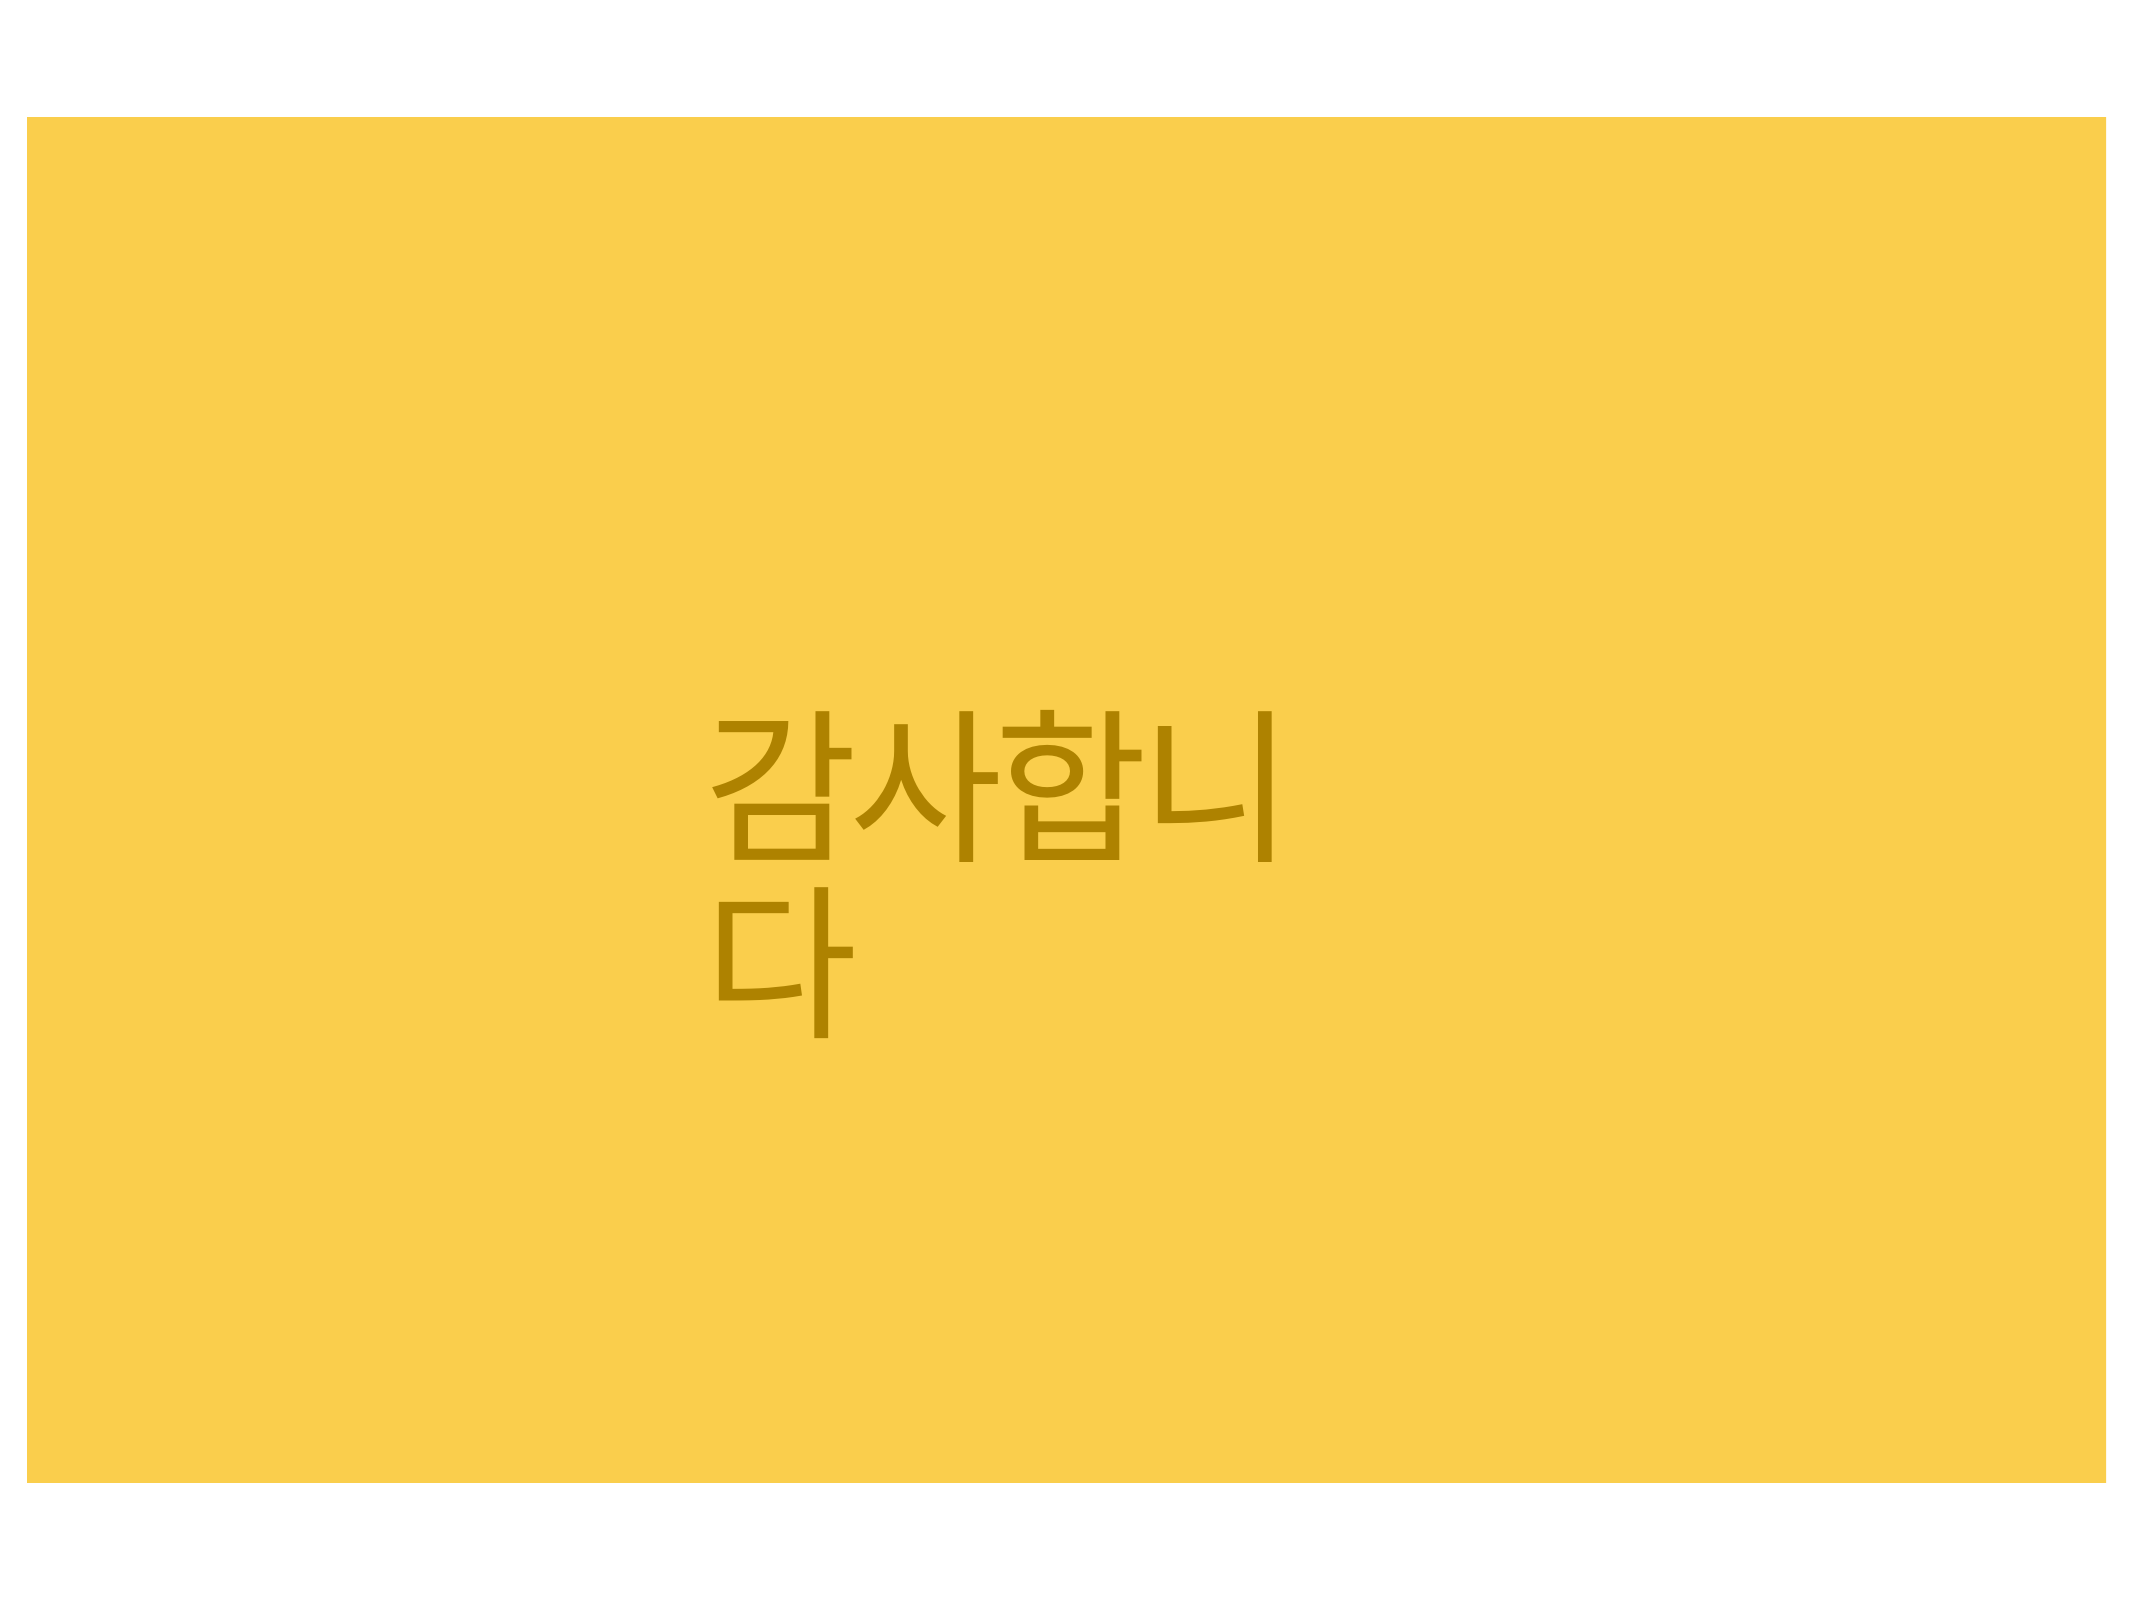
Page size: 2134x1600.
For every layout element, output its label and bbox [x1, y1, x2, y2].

text_box [27, 117, 2107, 1483]
